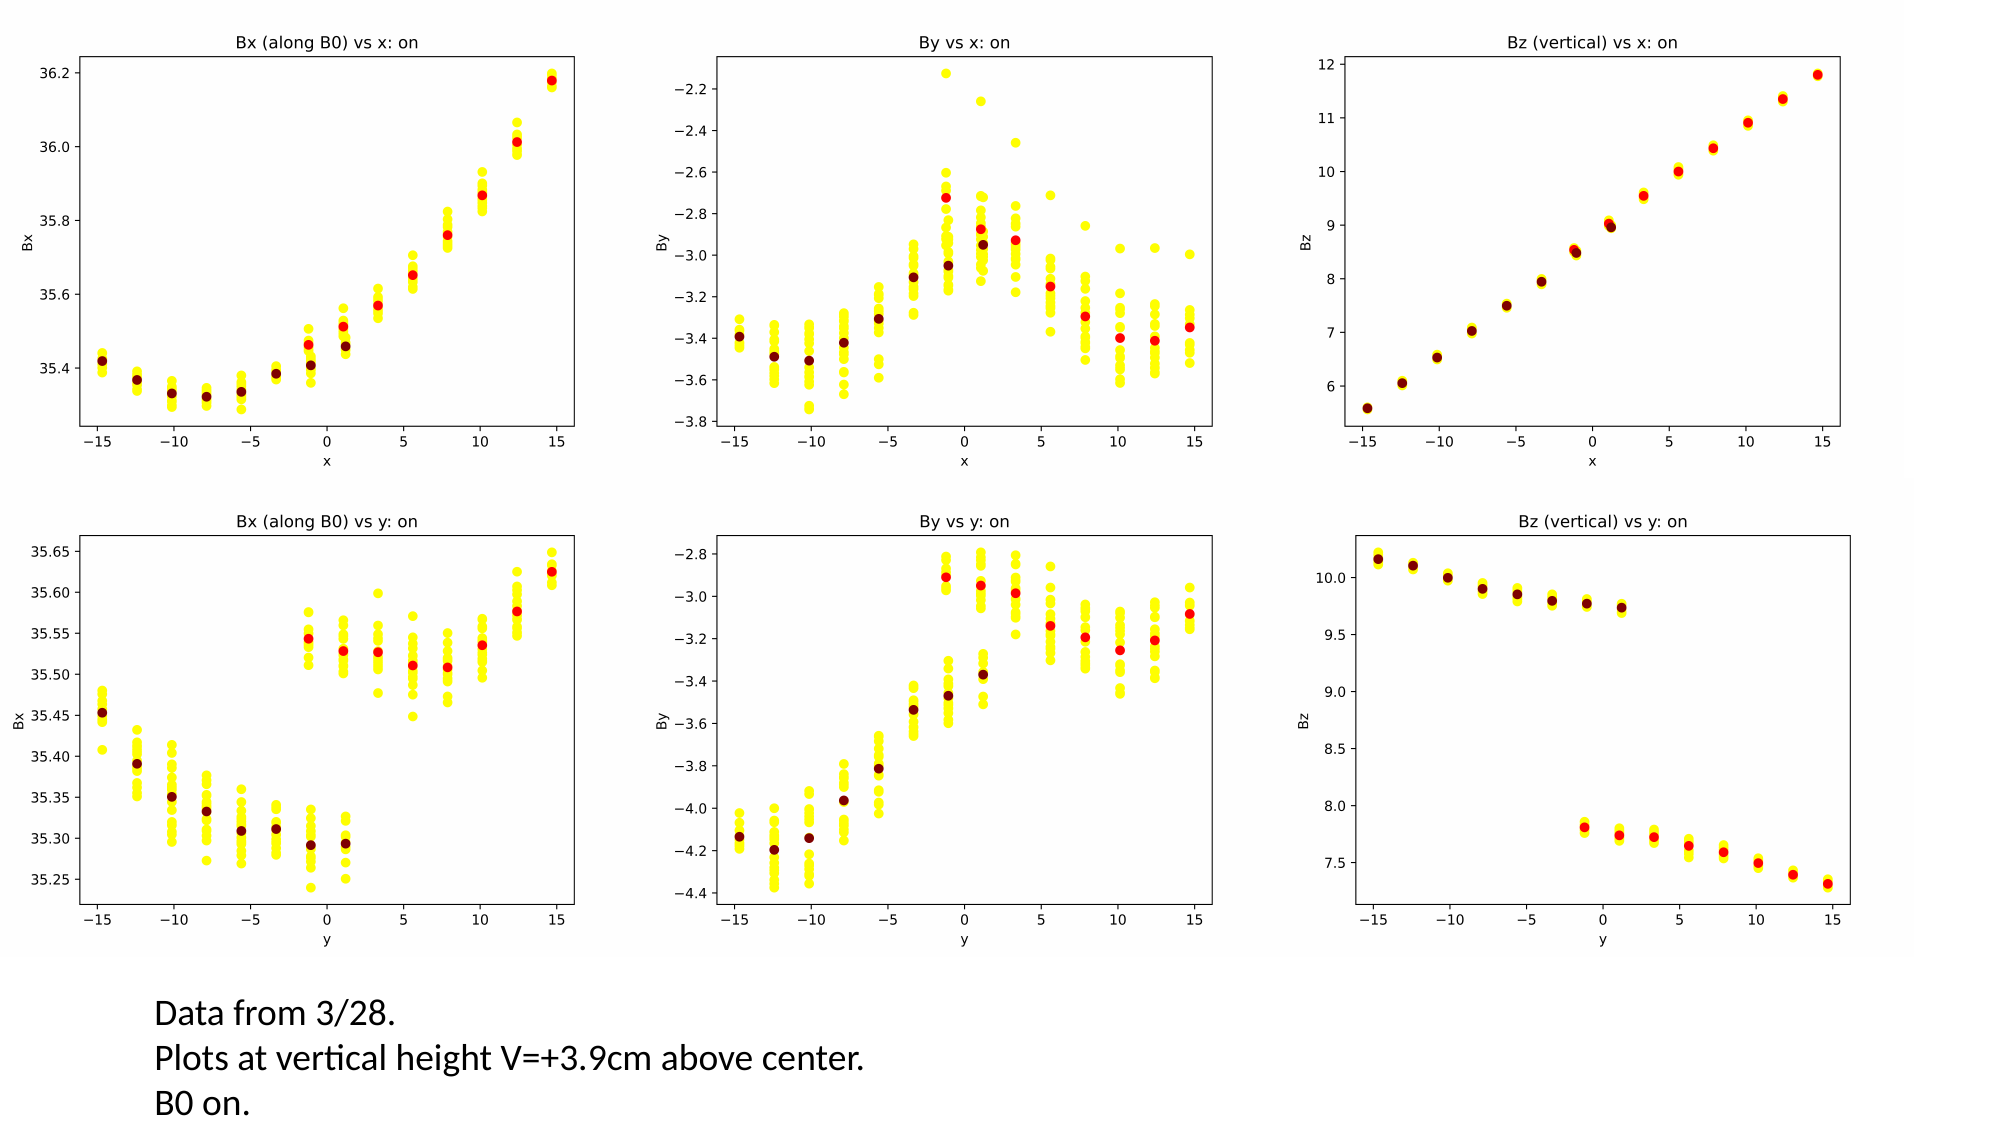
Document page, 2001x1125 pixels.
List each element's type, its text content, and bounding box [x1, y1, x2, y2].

picture [0, 0, 1914, 958]
text_box Data from 3/28. Plots at vertical height V=+3.9cm above center. B0 on. [139, 980, 1067, 1125]
